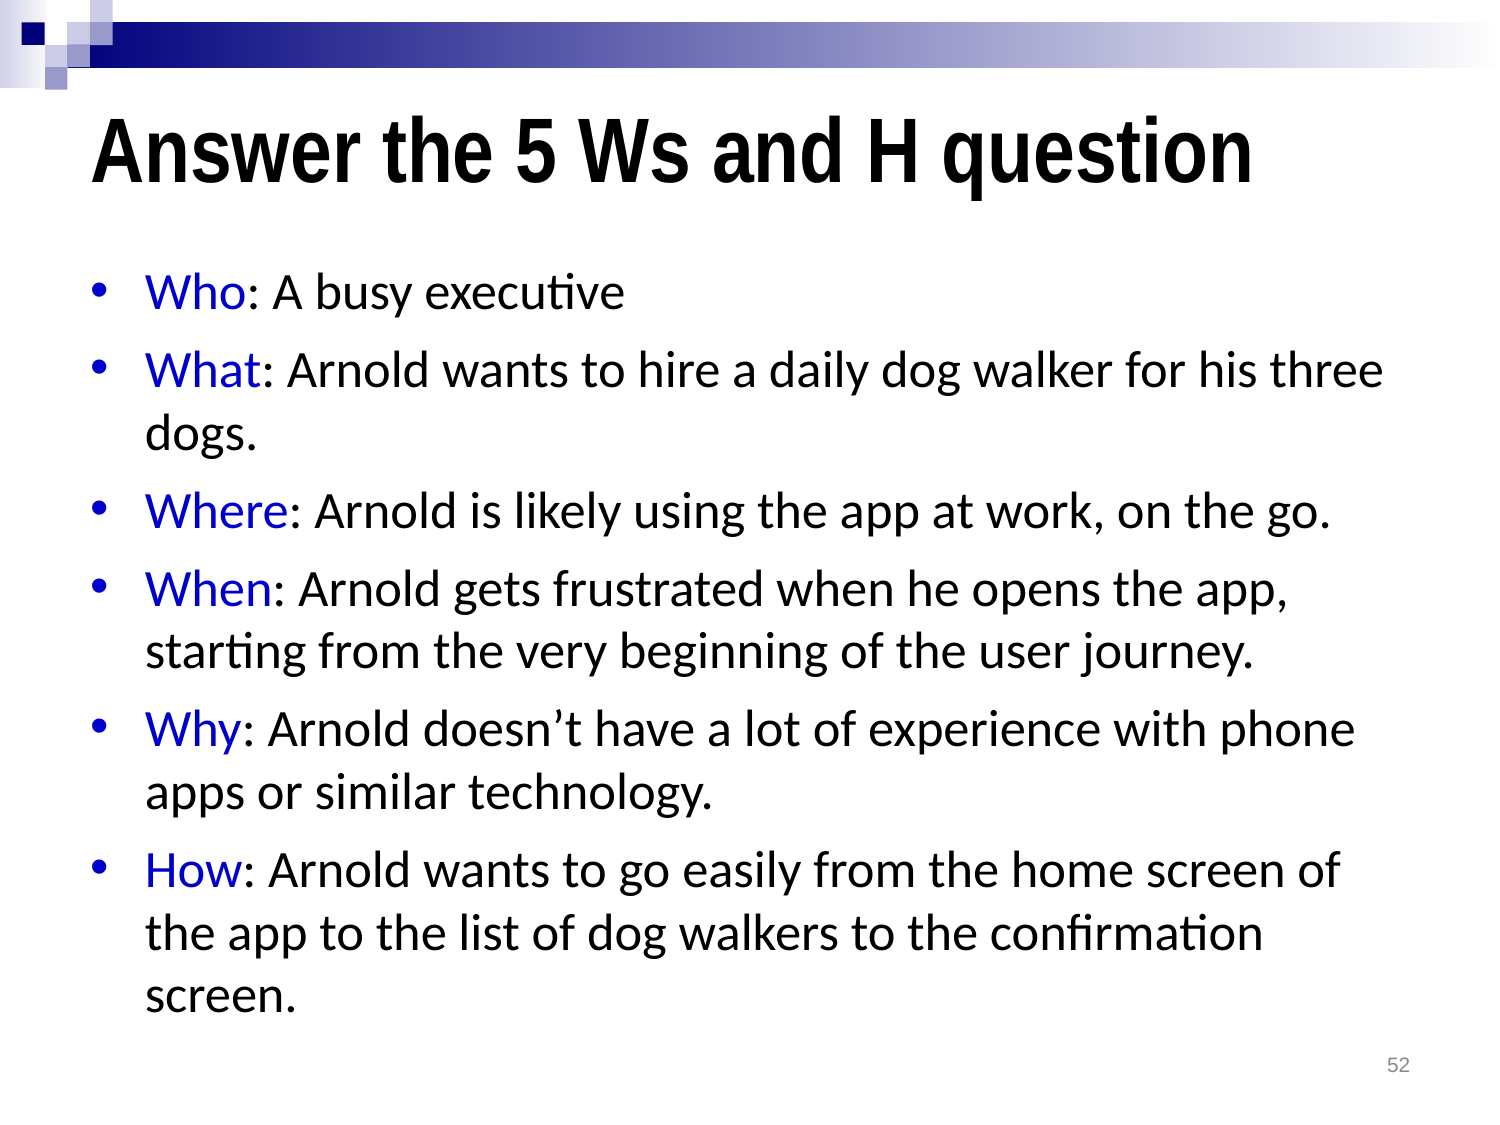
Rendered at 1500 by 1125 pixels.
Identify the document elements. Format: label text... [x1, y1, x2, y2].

slide_number 52 [1074, 1037, 1425, 1091]
title Answer the 5 Ws and H question [75, 67, 1425, 225]
list Who: A busy executive What: Arnold wants to hire a daily dog walker for his three dogs. Where: Arnold is likely using the app at work, on the go. When: Arnold gets frustrated when he opens the app, starting from the very beginning of the user journey. Why: Arnold doesn’t have a lot of experience with phone apps or similar technology. How: Arnold wants to go easily from the home screen of the app to the list of dog walkers to the confirmation screen. [75, 249, 1425, 1038]
